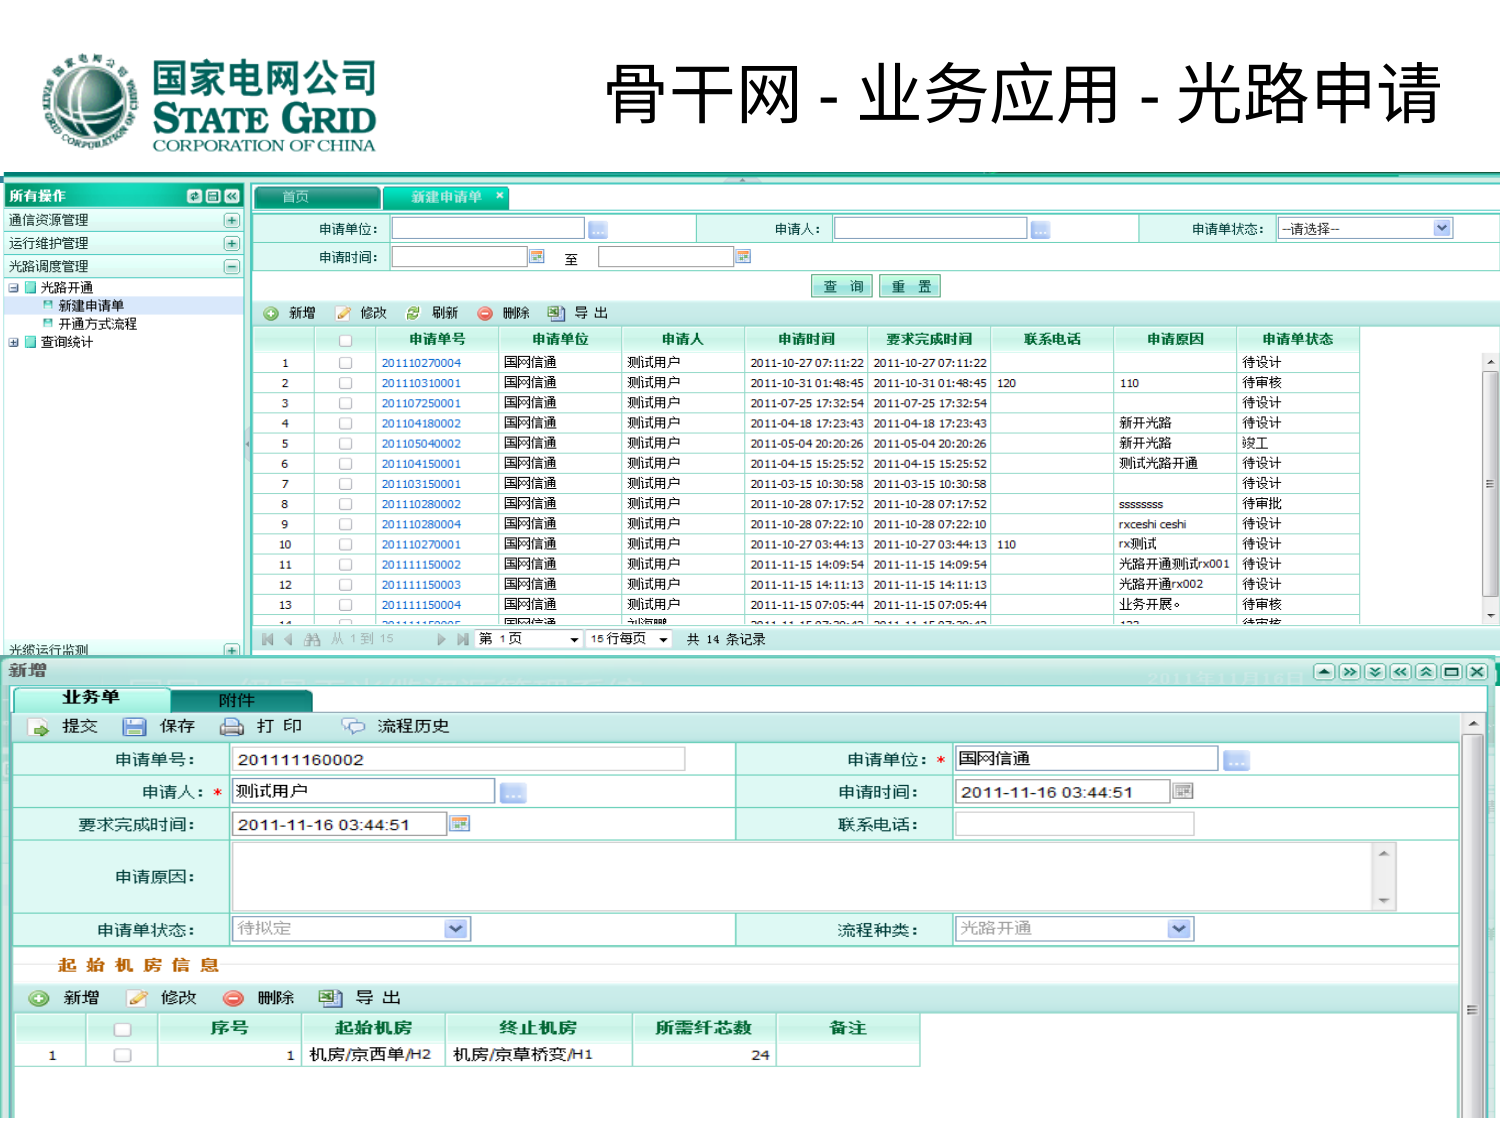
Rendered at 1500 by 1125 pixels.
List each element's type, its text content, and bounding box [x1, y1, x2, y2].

text_box 骨干网-业务应用-光路申请 [132, 11, 1459, 171]
picture [0, 172, 1500, 1118]
slide_number 29 [1496, 1046, 1500, 1125]
picture [42, 53, 132, 150]
